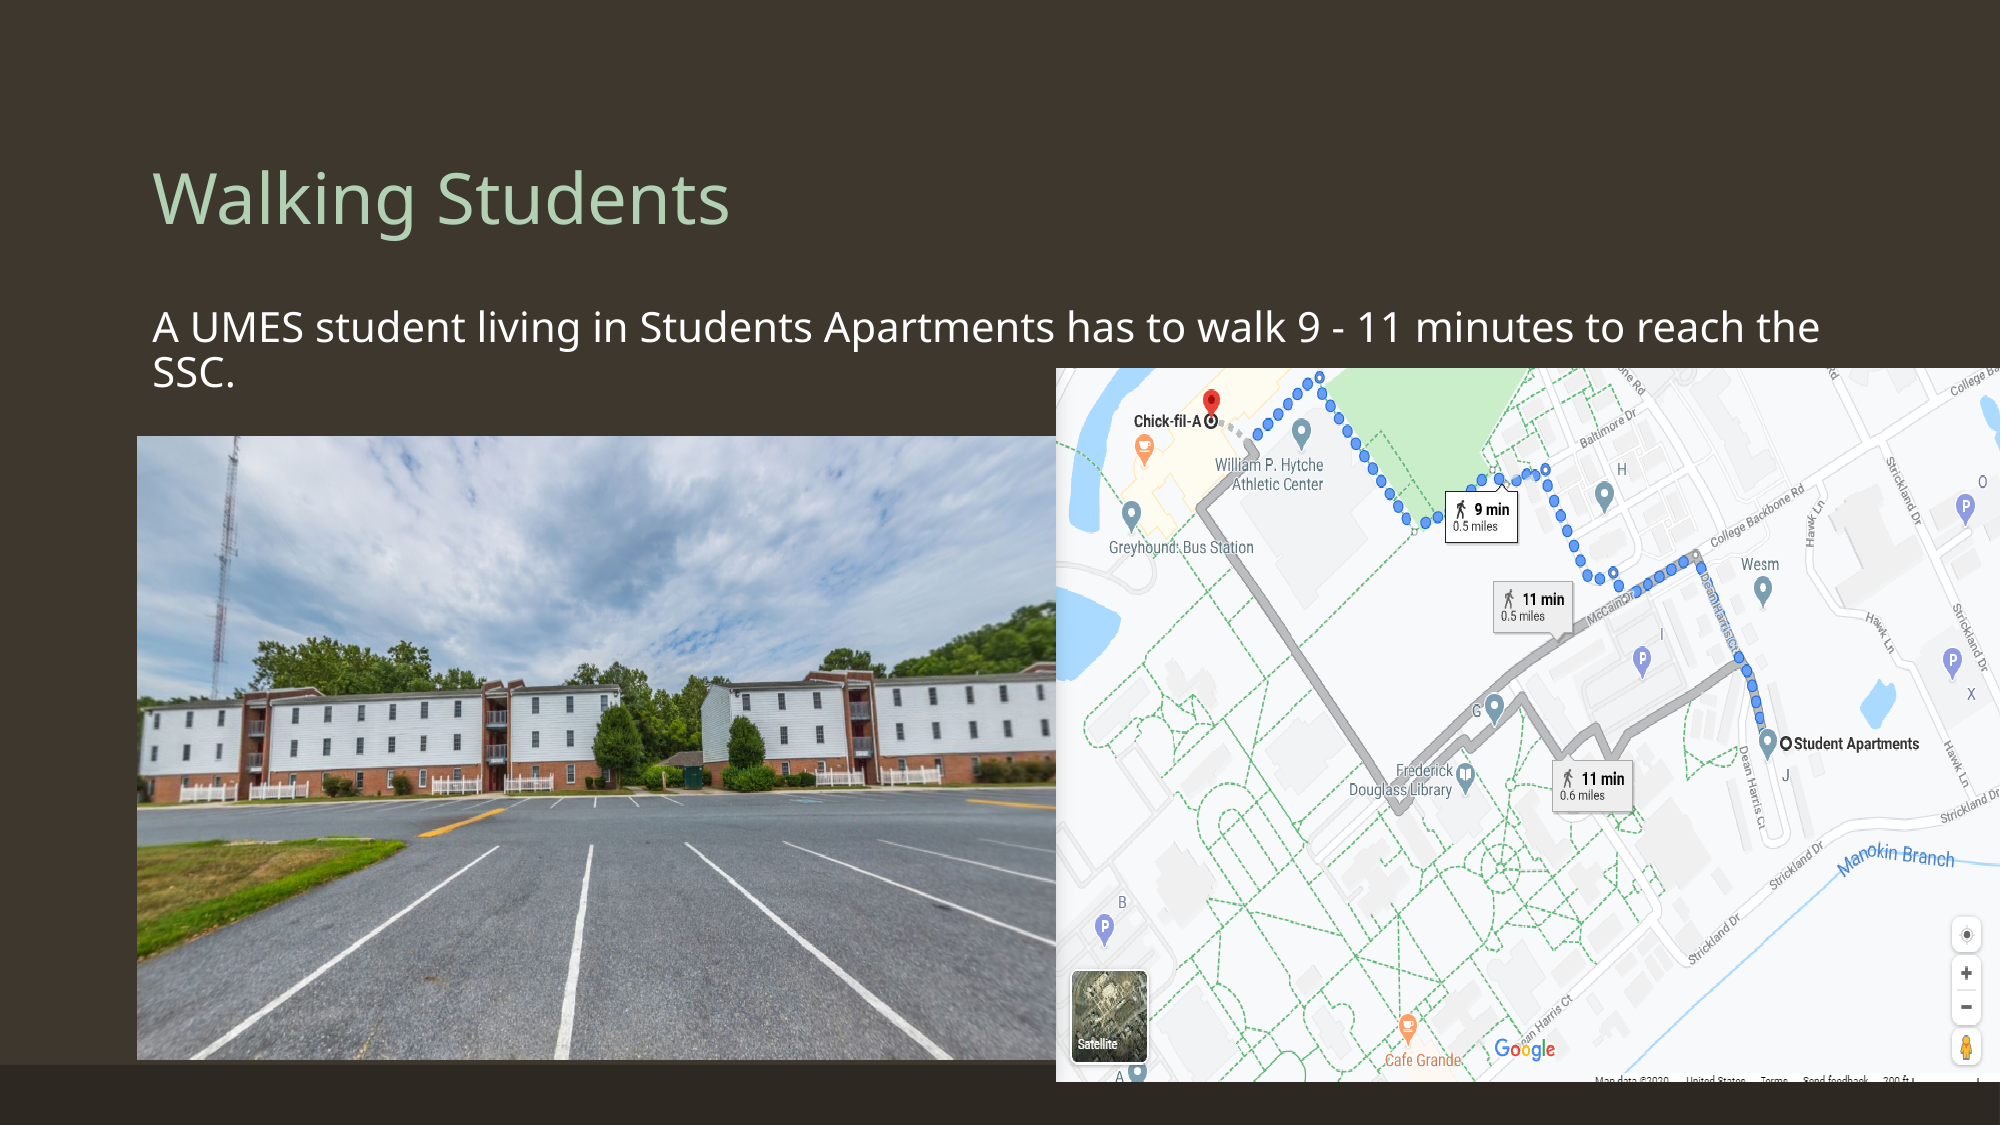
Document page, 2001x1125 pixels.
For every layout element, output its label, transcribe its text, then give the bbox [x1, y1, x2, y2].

picture [137, 367, 2000, 1083]
list A UMES student living in Students Apartments has to walk 9 - 11 minutes to reach the SSC. [137, 299, 1863, 436]
title Walking Students [137, 59, 1863, 248]
